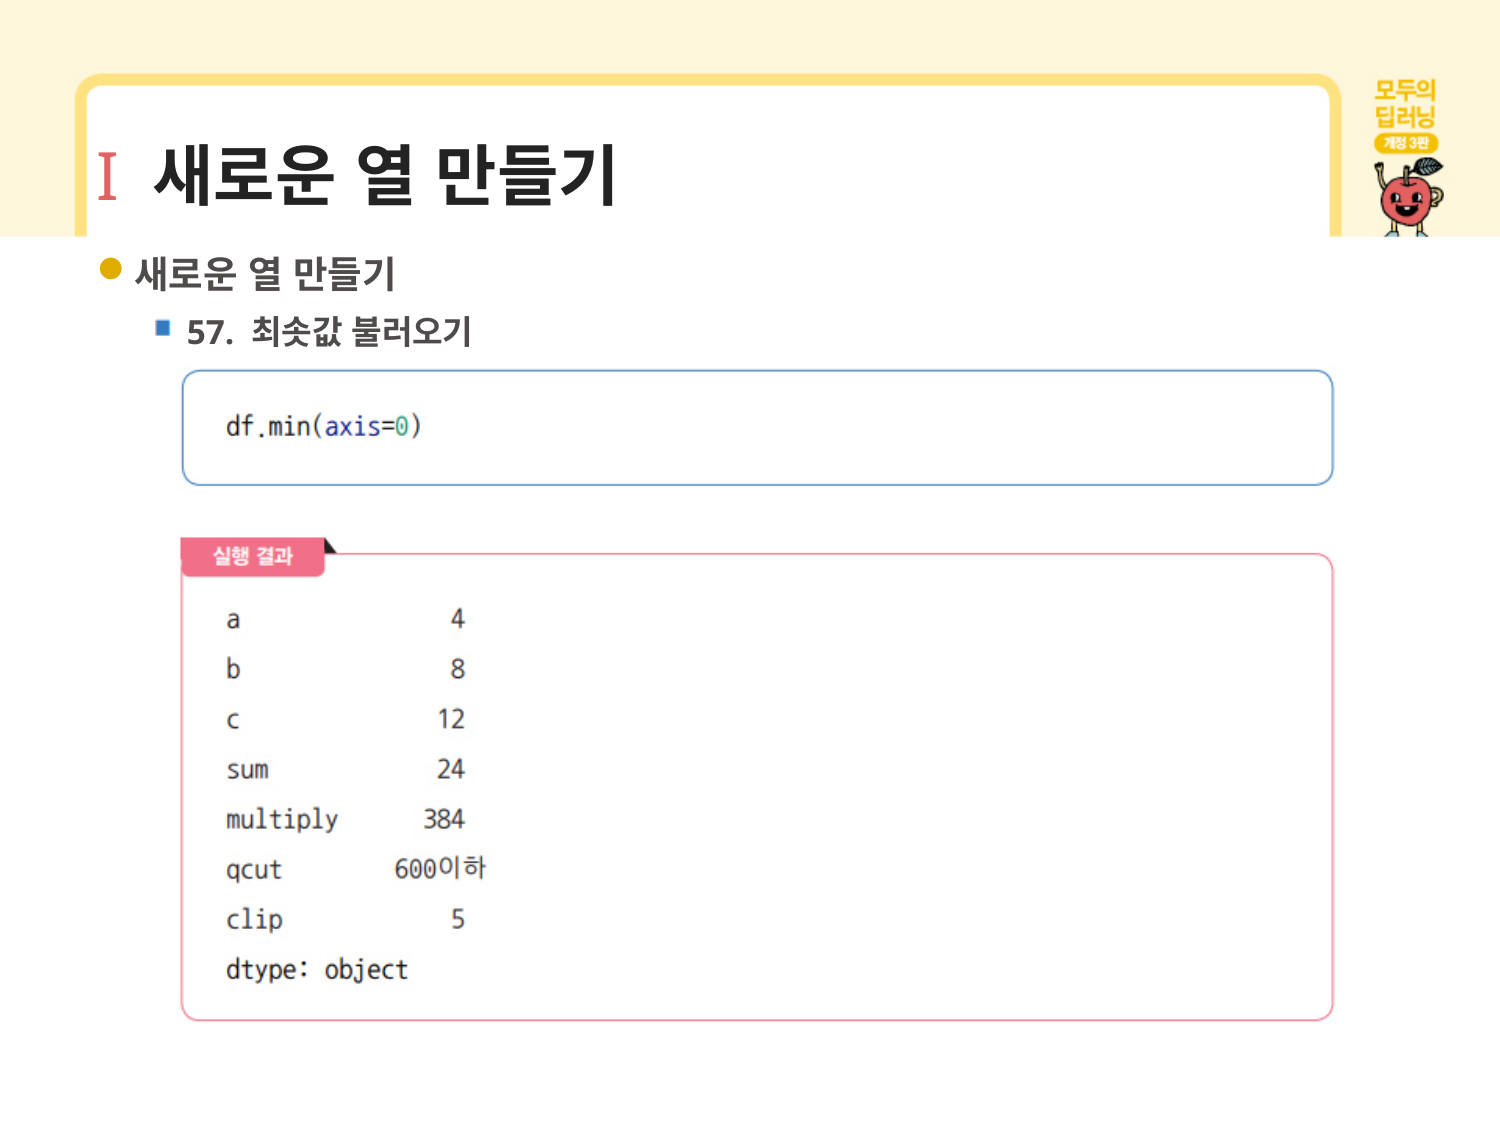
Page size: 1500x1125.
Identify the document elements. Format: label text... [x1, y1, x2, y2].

picture [0, 0, 1500, 1125]
title I 새로운 열 만들기 [81, 90, 1412, 222]
list 새로운 열 만들기 57. 최솟값 불러오기 [81, 239, 1412, 1054]
